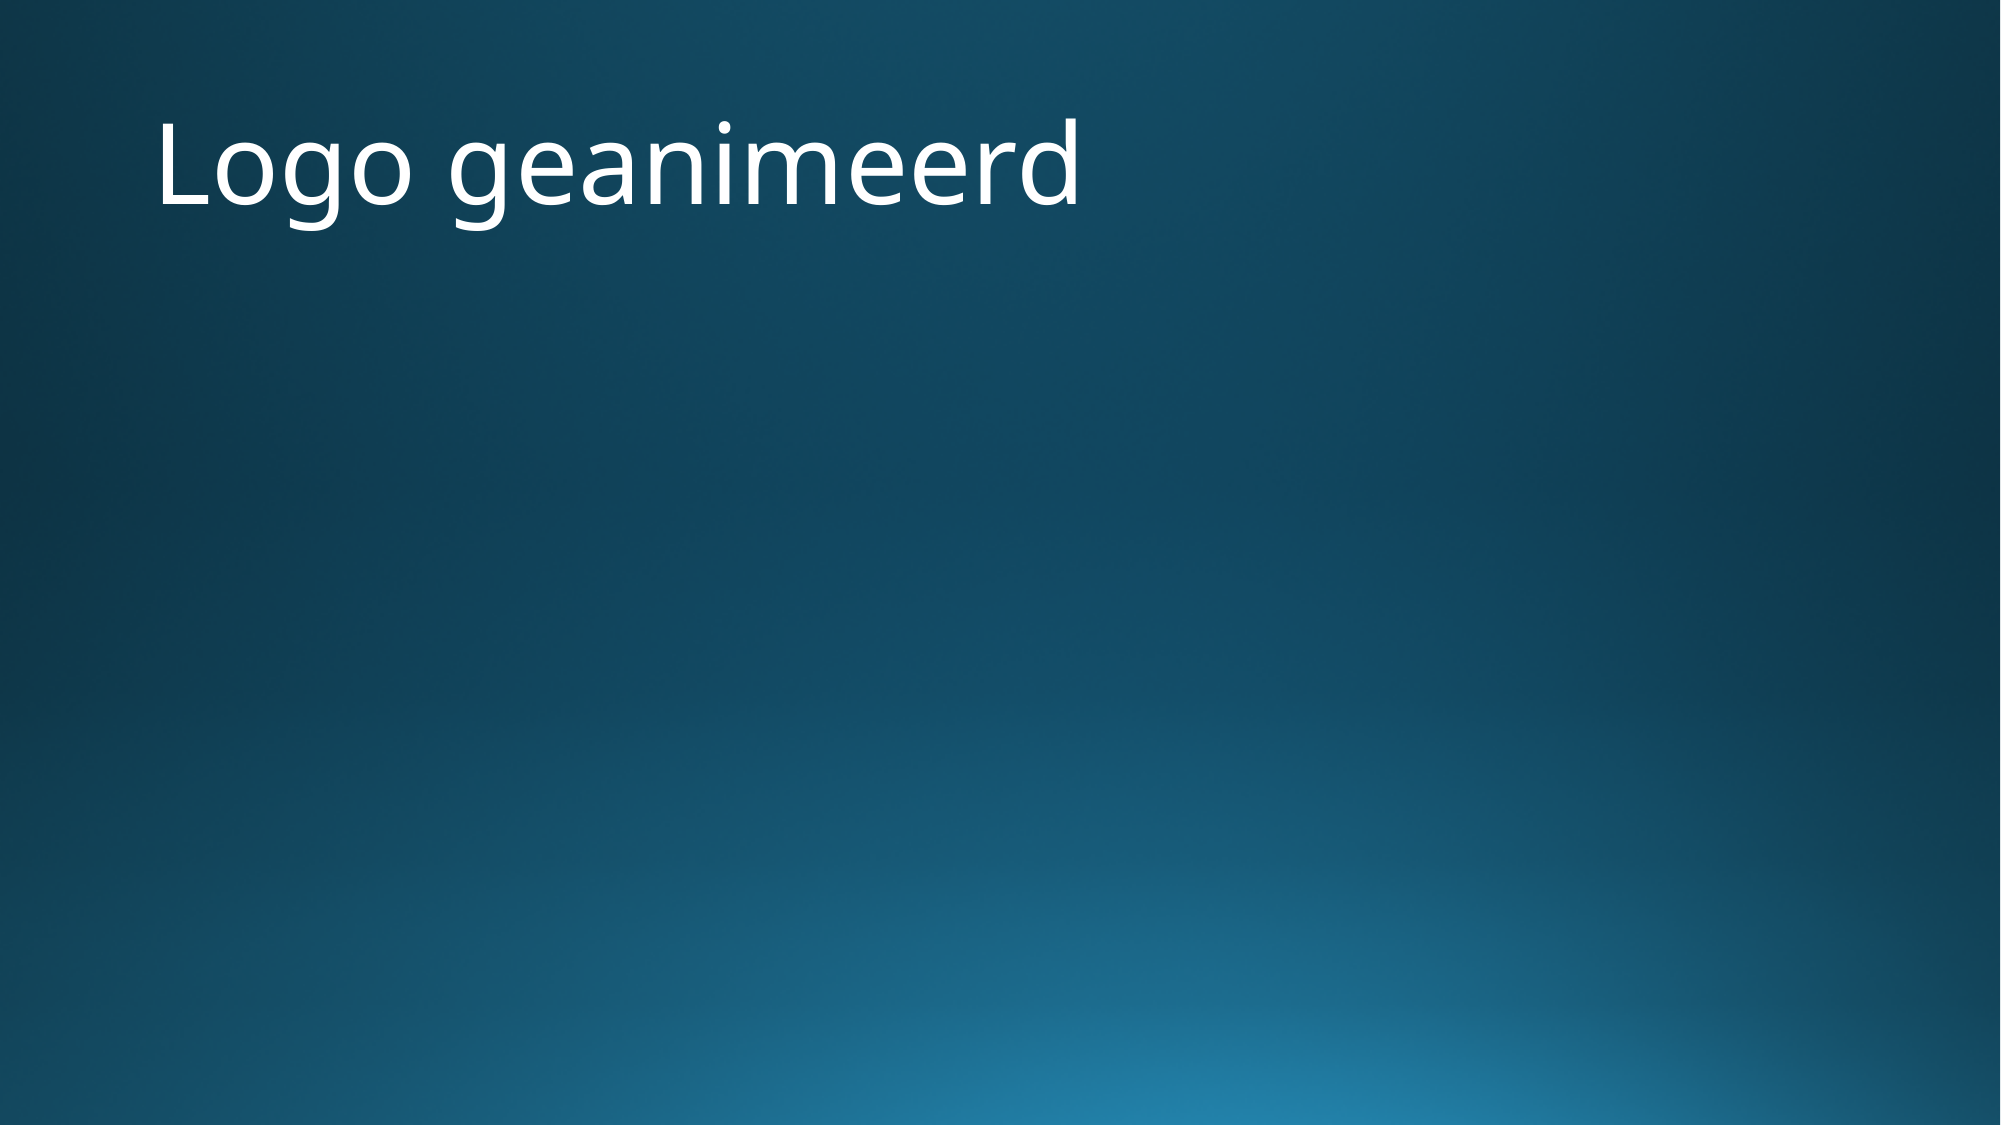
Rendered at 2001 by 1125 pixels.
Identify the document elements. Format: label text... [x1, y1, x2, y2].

picture [0, 0, 2001, 1125]
title Logo geanimeerd [137, 59, 1863, 278]
